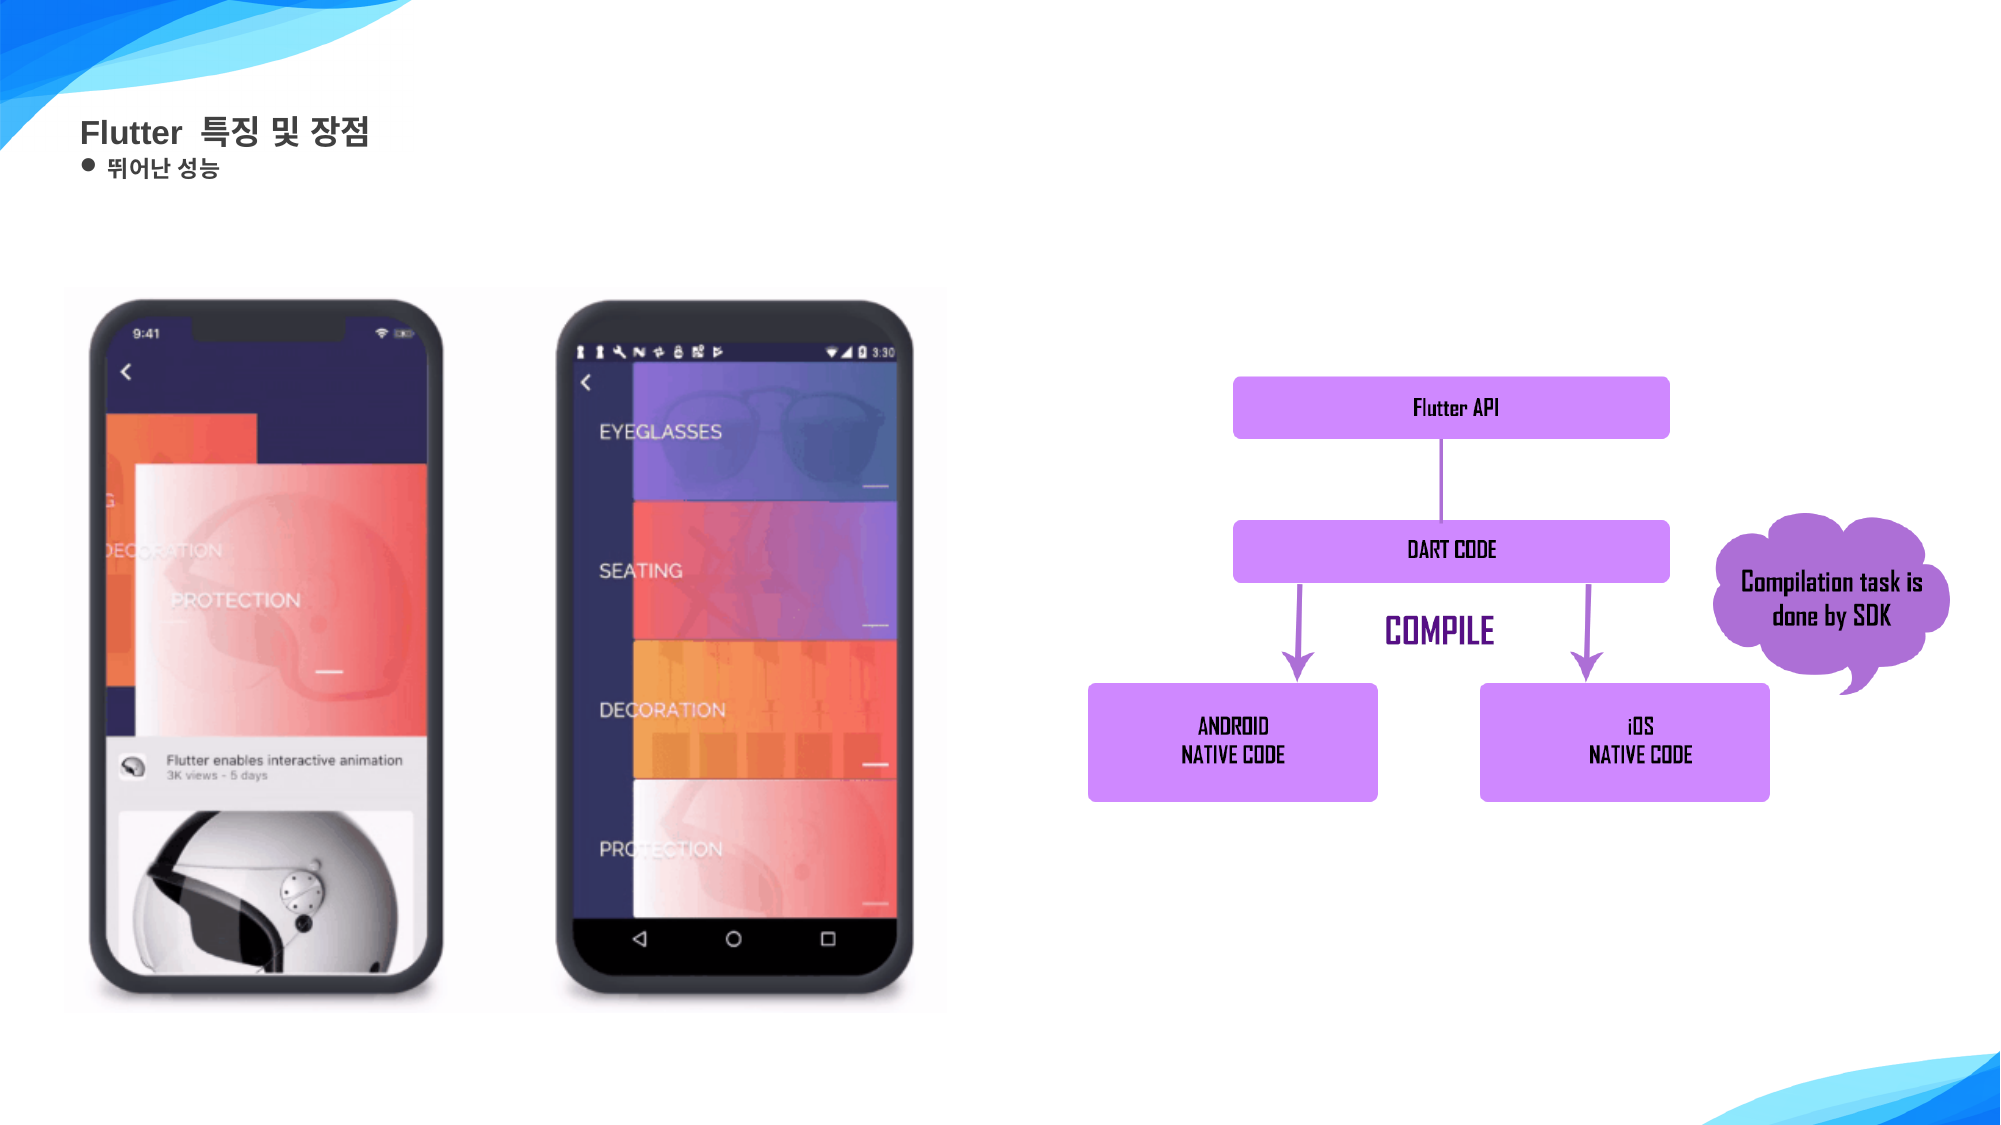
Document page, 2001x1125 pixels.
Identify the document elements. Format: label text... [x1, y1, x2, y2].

text_box 뛰어난 성능 [64, 159, 1130, 189]
picture [64, 287, 1956, 1013]
text_box Flutter 특징 및 장점 [64, 103, 1130, 159]
picture [1699, 1048, 2000, 1125]
picture [0, 0, 414, 152]
